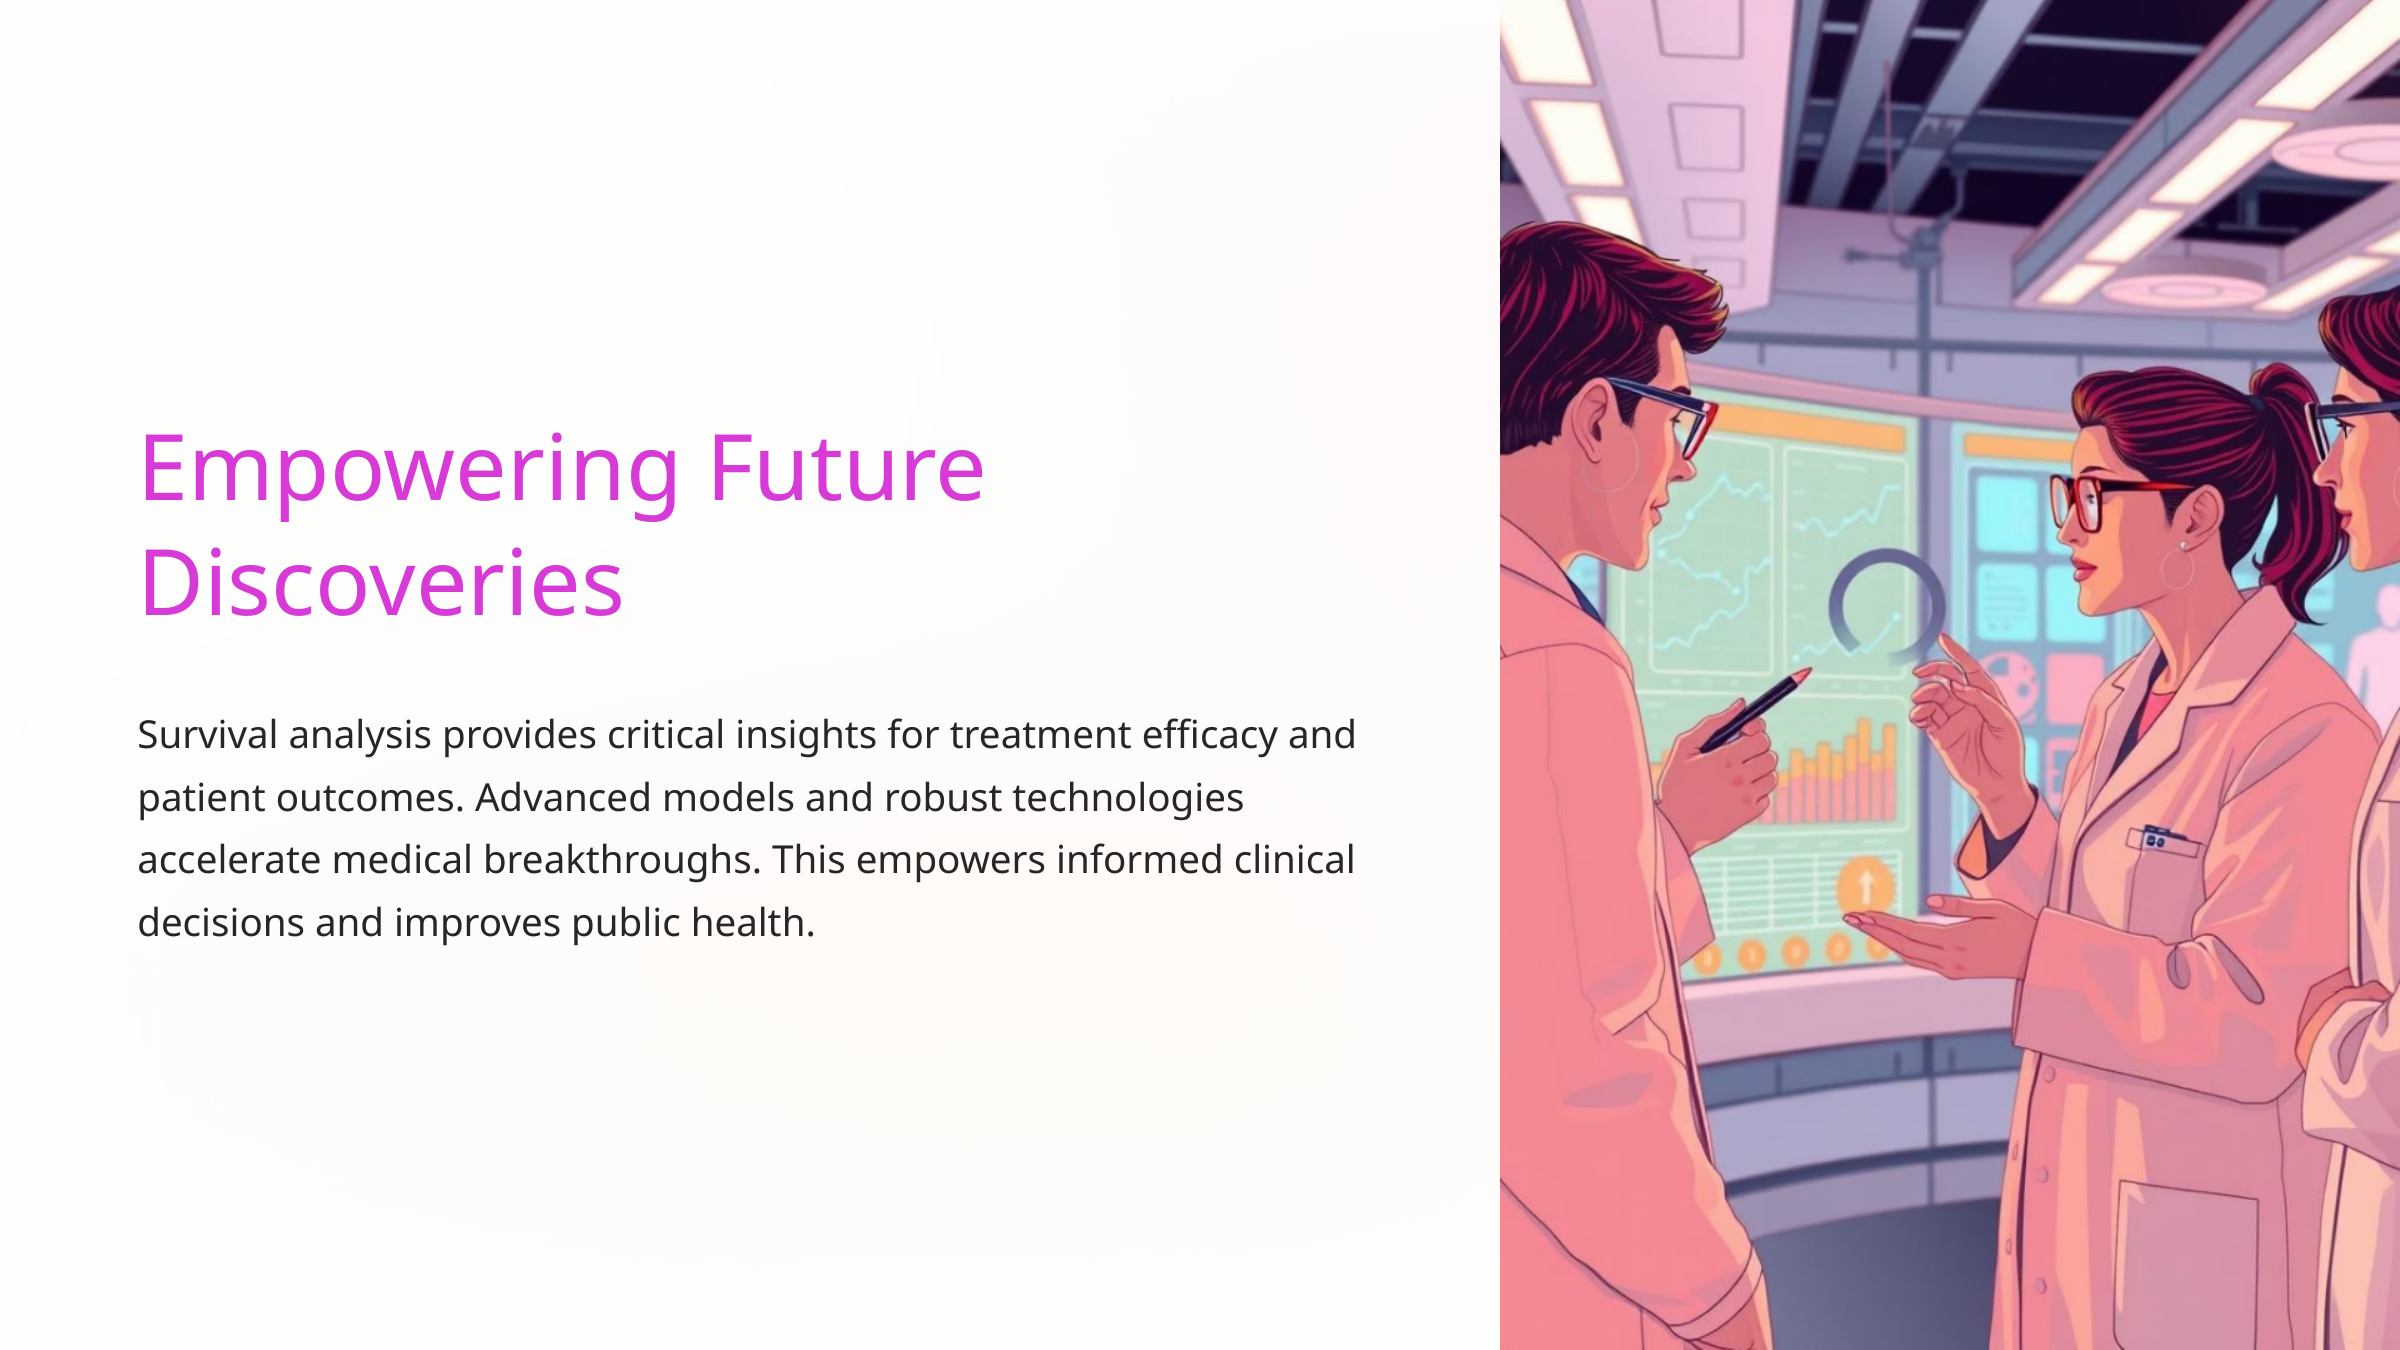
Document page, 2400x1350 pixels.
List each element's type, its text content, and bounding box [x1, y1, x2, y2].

text_box Survival analysis provides critical insights for treatment efficacy and patient outcomes. Advanced models and robust technologies accelerate medical breakthroughs. This empowers informed clinical decisions and improves public health. [137, 694, 1363, 946]
picture [1499, 0, 2400, 1350]
text_box Empowering Future Discoveries [137, 404, 1363, 636]
